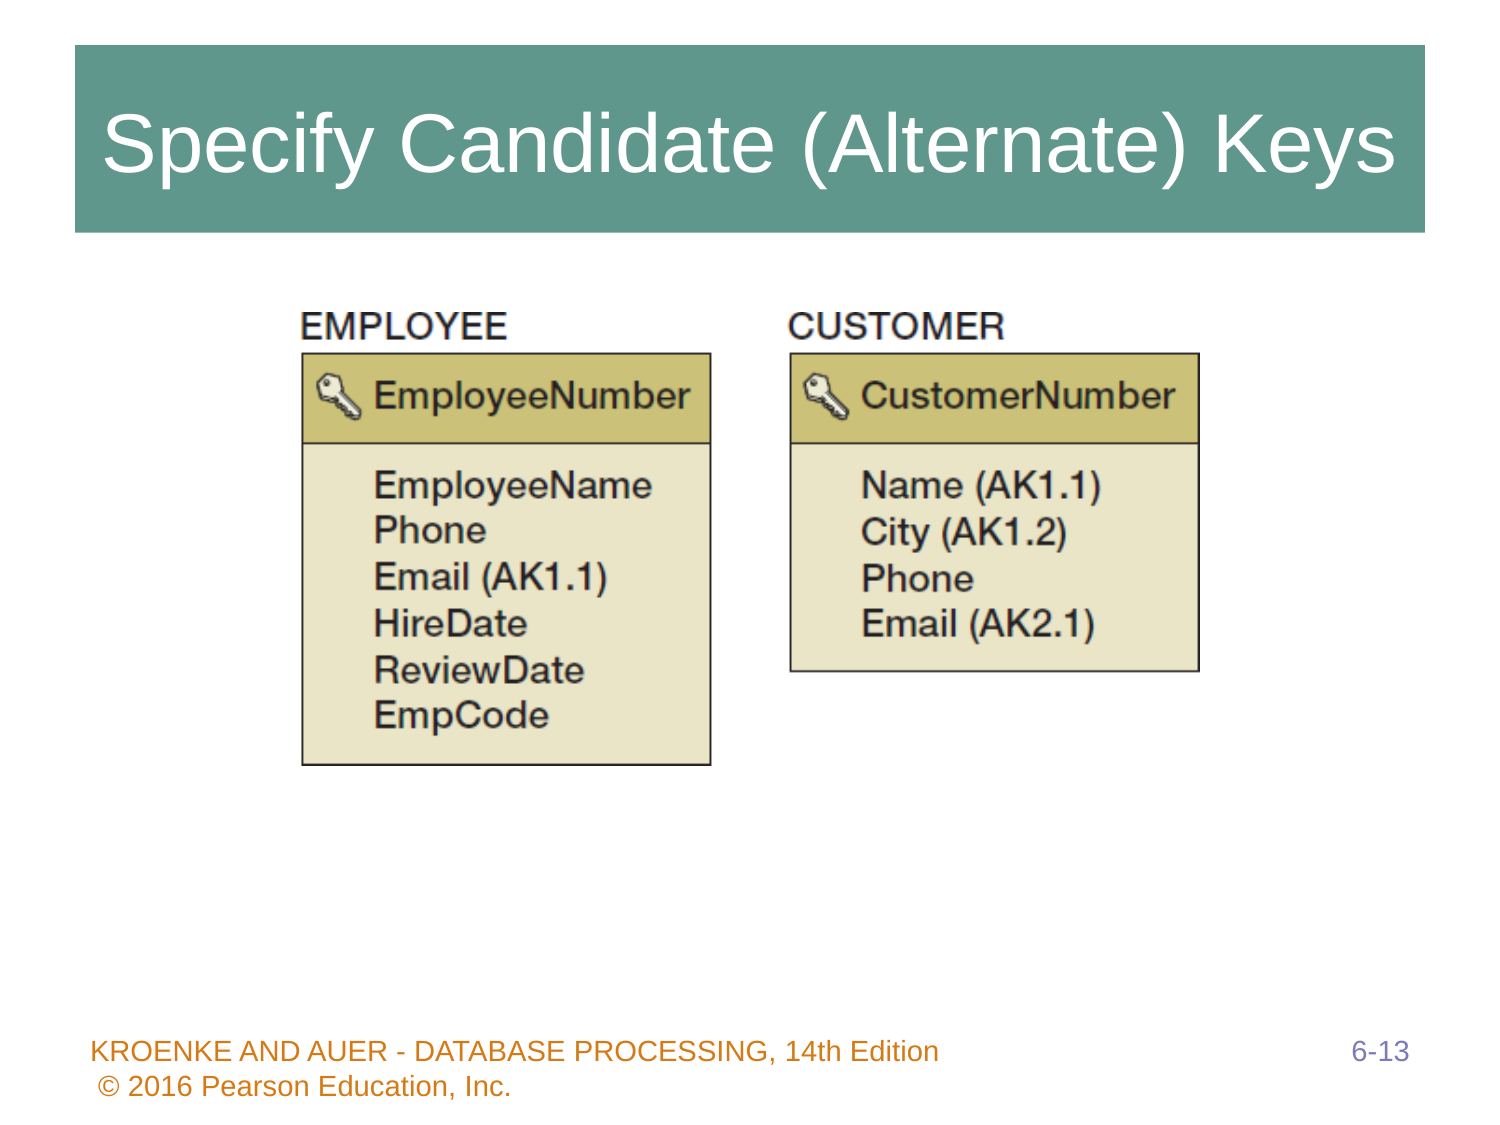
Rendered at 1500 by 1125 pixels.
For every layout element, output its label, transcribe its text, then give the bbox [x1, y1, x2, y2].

footer KROENKE AND AUER - DATABASE PROCESSING, 14th Edition © 2016 Pearson Education, Inc. [74, 1024, 963, 1104]
picture [299, 312, 1201, 766]
title Specify Candidate (Alternate) Keys [74, 44, 1426, 233]
slide_number 6-13 [1074, 1024, 1426, 1103]
